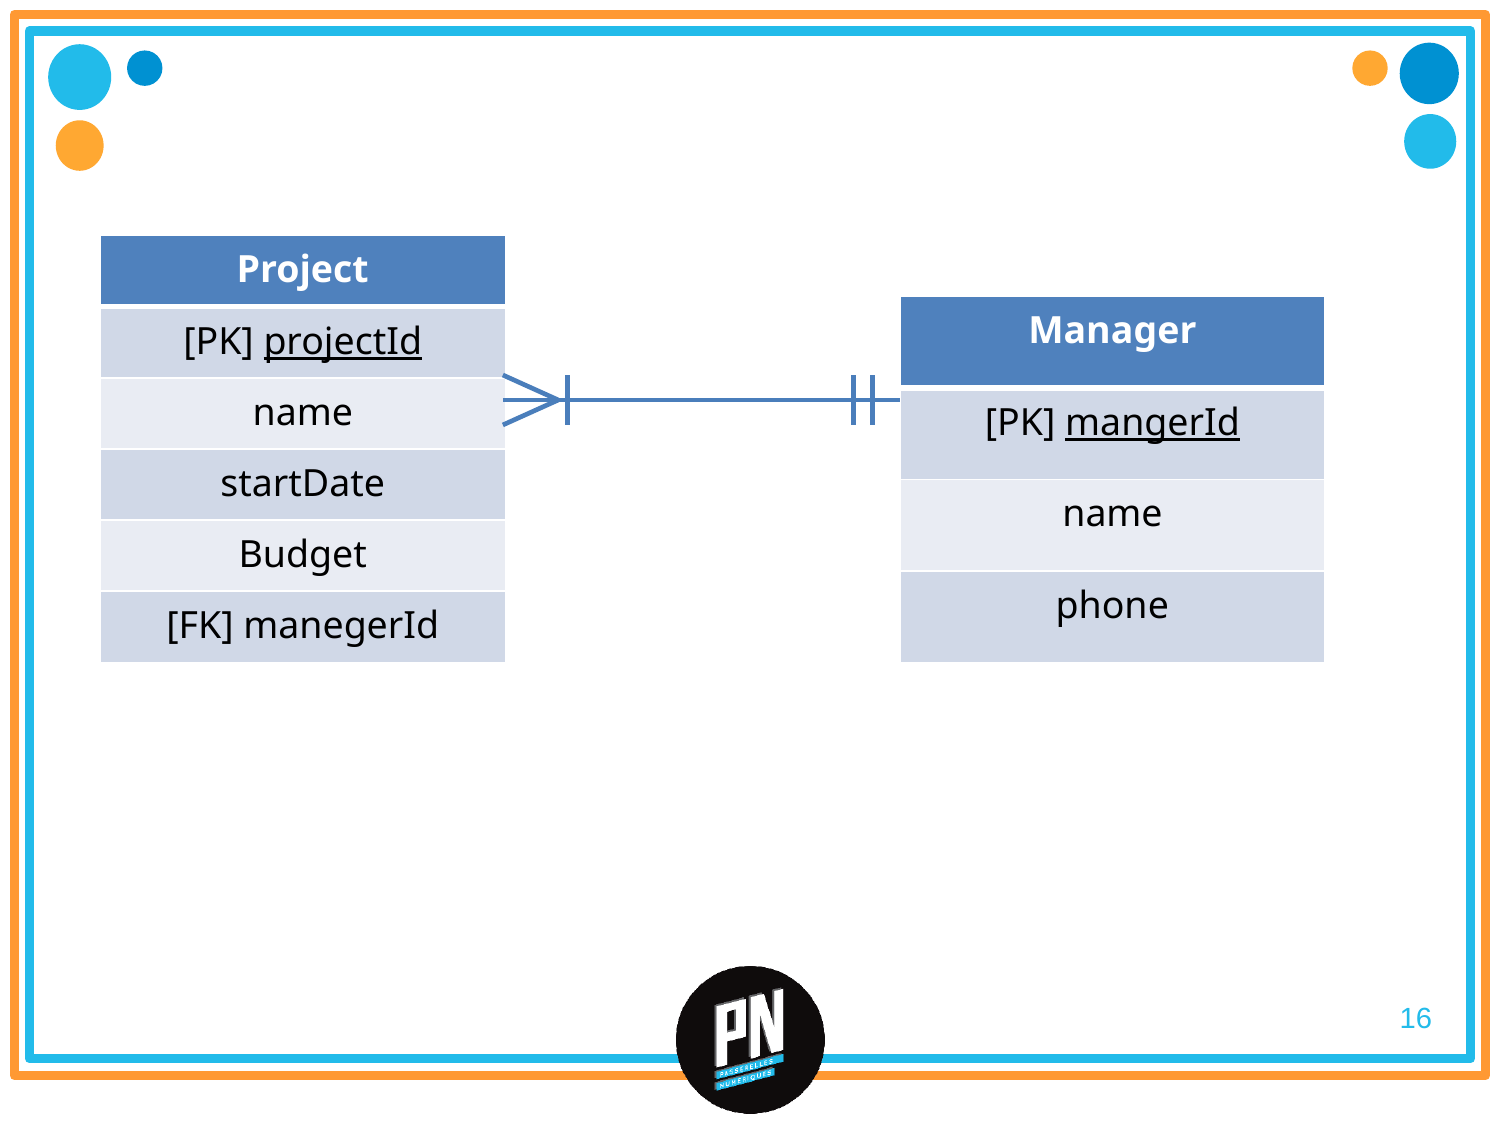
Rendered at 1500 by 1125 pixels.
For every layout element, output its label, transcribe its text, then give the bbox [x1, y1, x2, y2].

table_header Project [101, 236, 505, 304]
picture [674, 964, 826, 1115]
table_cell name [901, 480, 1324, 570]
table_cell phone [901, 572, 1324, 662]
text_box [502, 374, 901, 426]
table_cell [PK] projectId [101, 309, 505, 377]
table_cell [FK] manegerId [101, 592, 505, 662]
table_cell name [101, 379, 505, 448]
table_header Manager [901, 297, 1324, 385]
table_cell Budget [101, 521, 505, 590]
table_cell [PK] mangerId [901, 391, 1324, 479]
table_cell startDate [101, 450, 505, 519]
